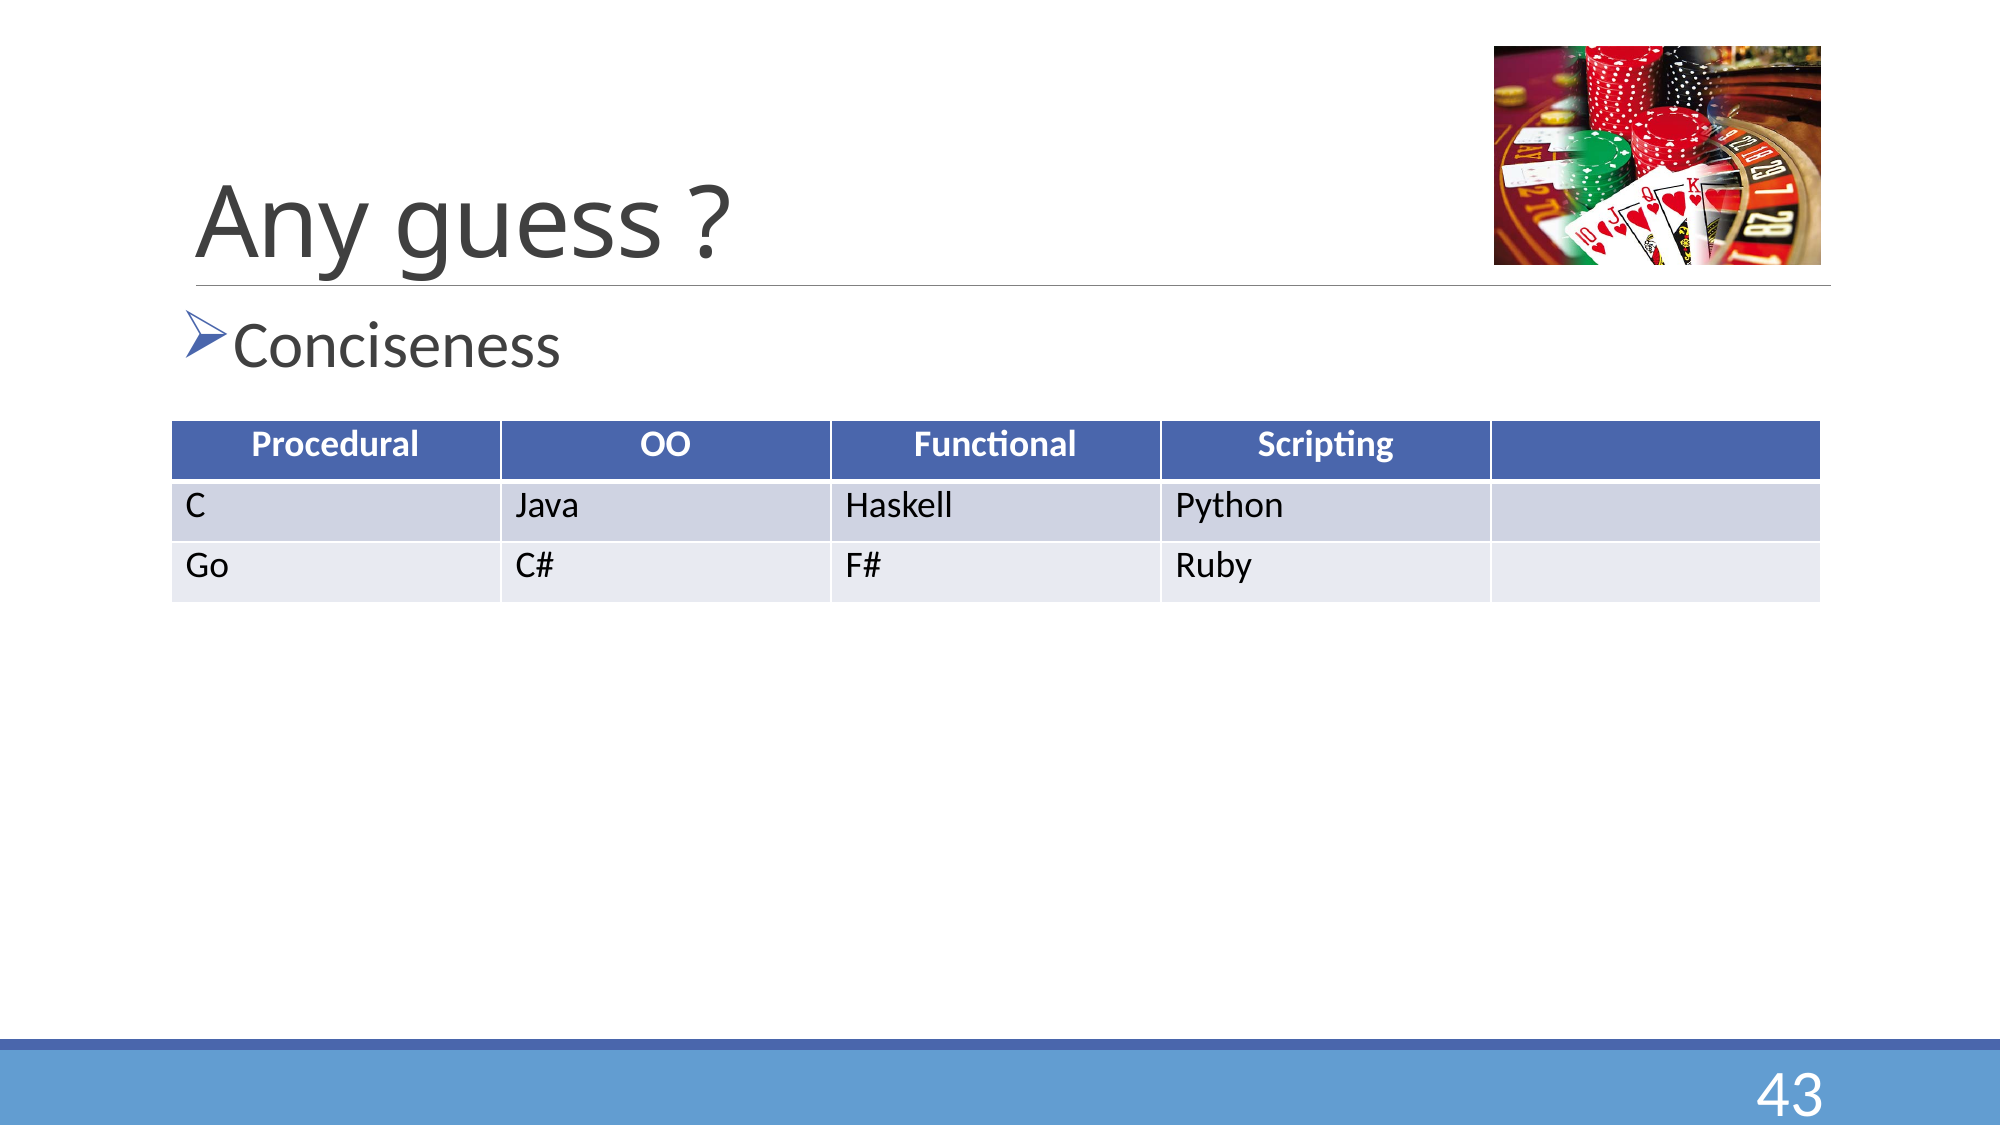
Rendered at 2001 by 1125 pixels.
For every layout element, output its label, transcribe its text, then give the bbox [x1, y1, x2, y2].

table_header [1492, 421, 1820, 479]
table_cell F# [832, 543, 1160, 602]
title Any guess ? [180, 47, 1830, 285]
table_cell C# [502, 543, 830, 602]
table_cell [1492, 543, 1820, 602]
picture [1494, 46, 1822, 265]
table_cell Java [502, 484, 830, 541]
table_cell Ruby [1162, 543, 1490, 602]
table_cell C [172, 484, 500, 541]
table_header Functional [832, 421, 1160, 479]
table_cell Go [172, 543, 500, 602]
table_cell Python [1162, 484, 1490, 541]
table_cell [1492, 484, 1820, 541]
table_header Procedural [172, 421, 500, 479]
list Conciseness [180, 302, 1830, 963]
slide_number 43 [1624, 1059, 1840, 1120]
table_header OO [502, 421, 830, 479]
table_header Scripting [1162, 421, 1490, 479]
table_cell Haskell [832, 484, 1160, 541]
